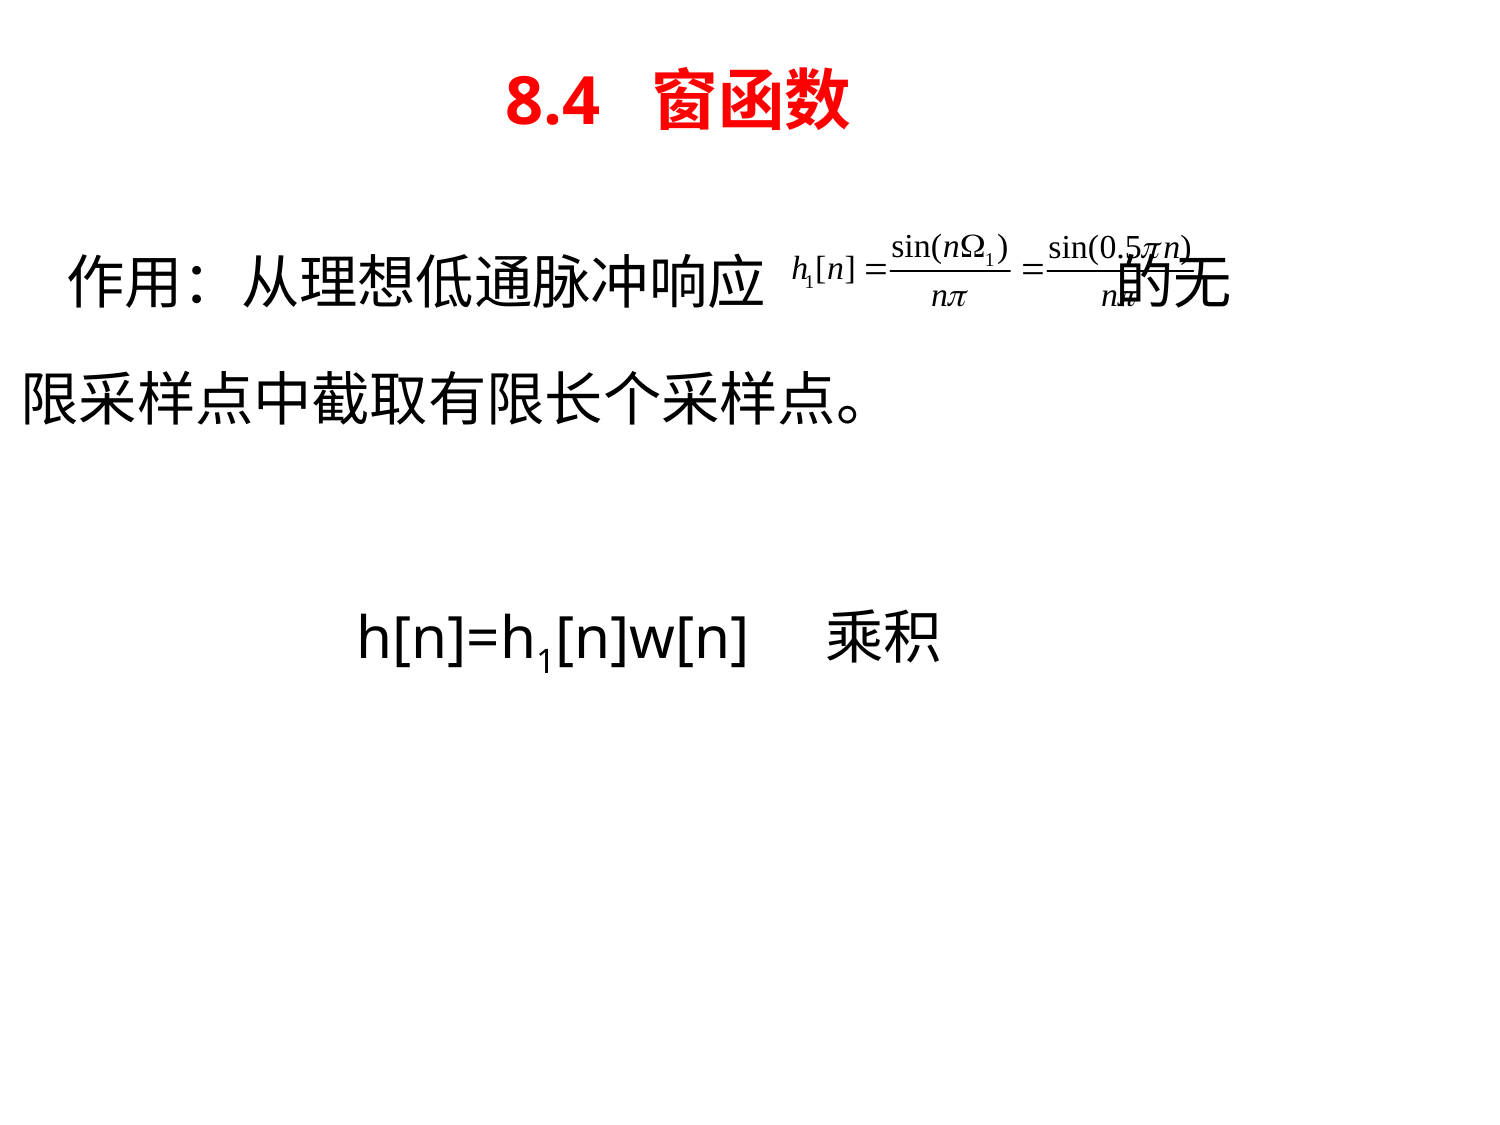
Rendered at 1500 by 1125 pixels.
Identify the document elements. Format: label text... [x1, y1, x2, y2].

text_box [785, 222, 1201, 317]
list 作用：从理想低通脉冲响应 的无 限采样点中截取有限长个采样点。 h[n]=h1[n]w[n] 乘积 [5, 202, 1471, 1004]
title 8.4 窗函数 [40, 66, 1317, 130]
